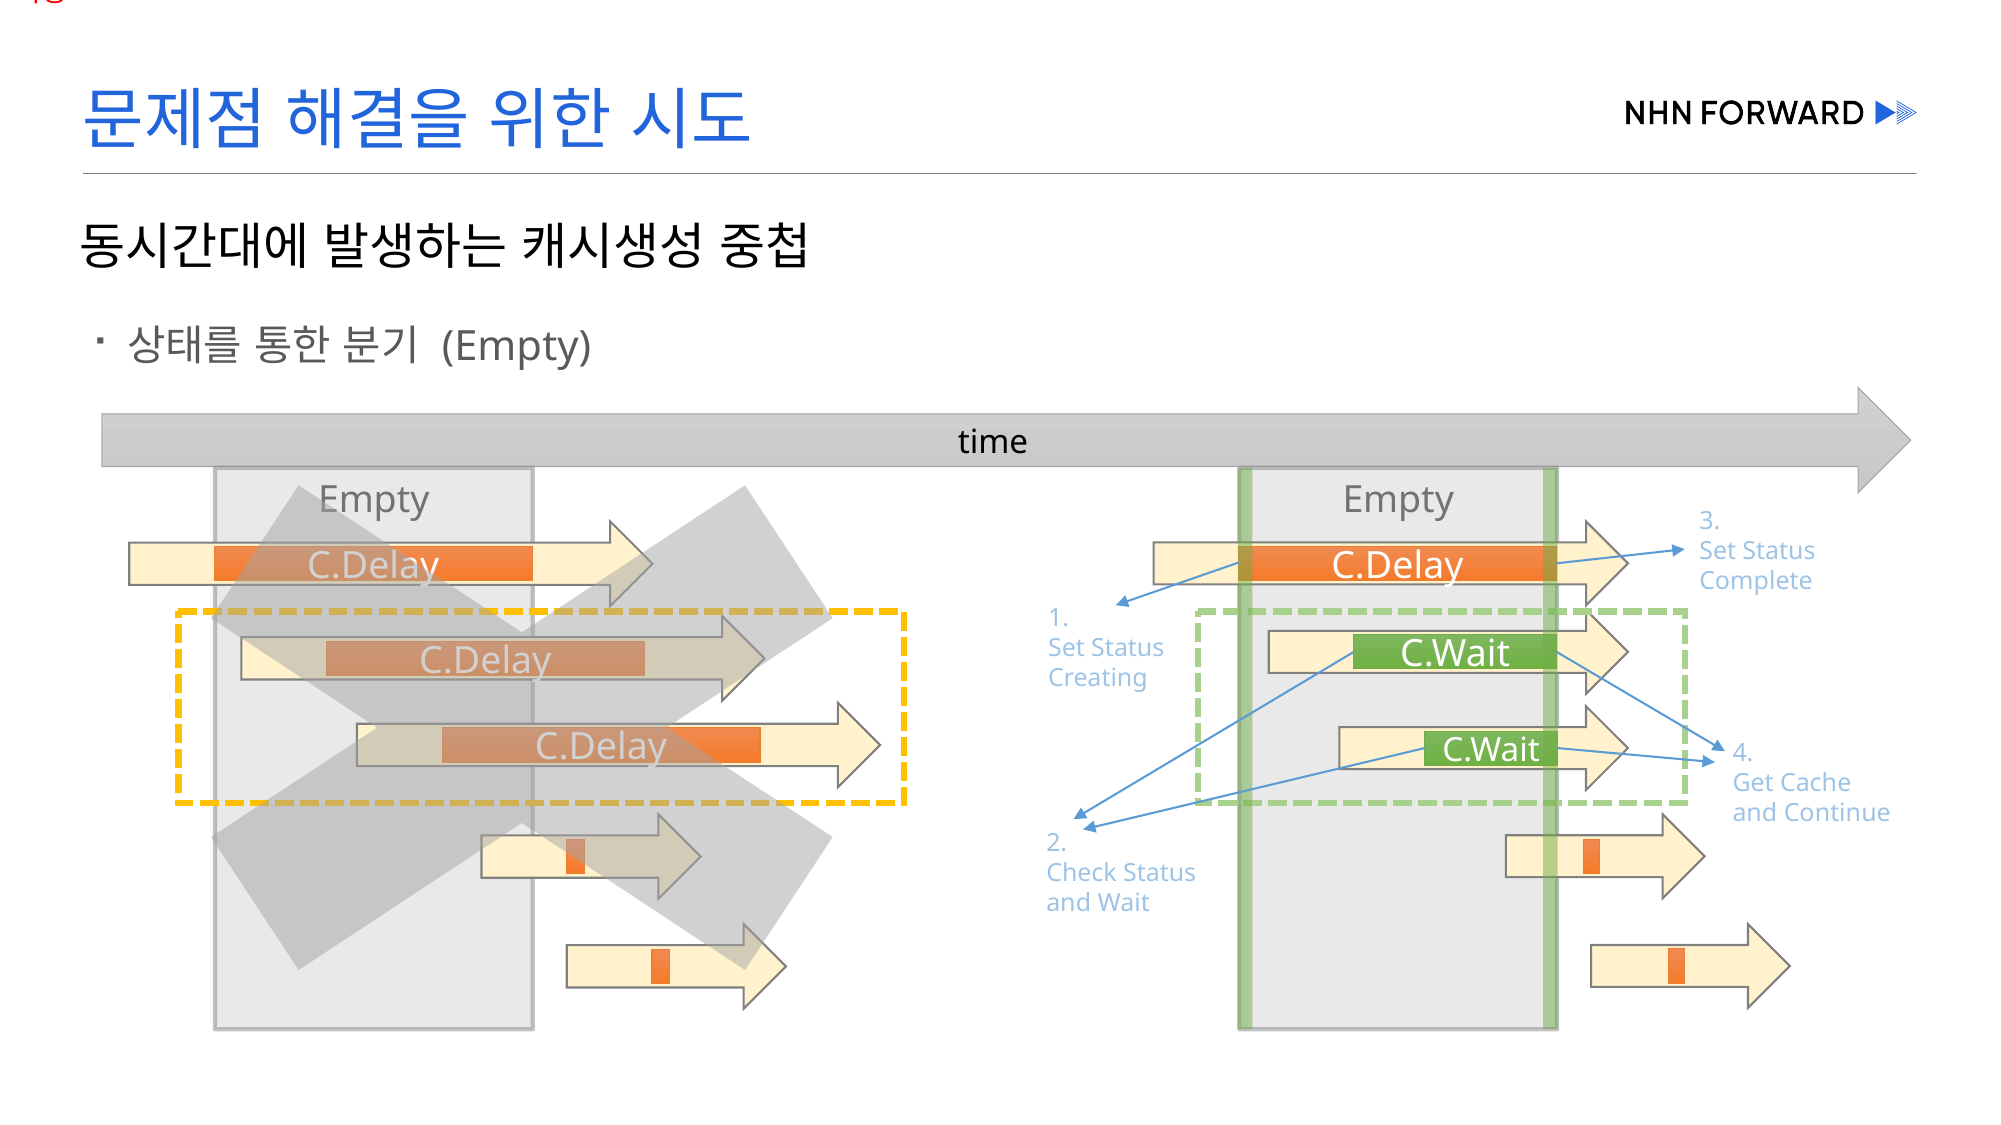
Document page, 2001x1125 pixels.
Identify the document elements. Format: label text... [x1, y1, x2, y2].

picture [1687, 100, 1917, 125]
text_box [1556, 651, 1906, 835]
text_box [7, 389, 1790, 1067]
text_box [1030, 562, 1239, 701]
title 문제점 해결을 위한 시도 [67, 35, 1687, 175]
list 동시간대에 발생하는 캐시생성 중첩 [64, 210, 1687, 286]
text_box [1556, 496, 1841, 603]
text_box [1028, 651, 1425, 926]
list 상태를 통한 분기 (Empty) [64, 293, 1687, 389]
text_box time [1790, 386, 1912, 495]
